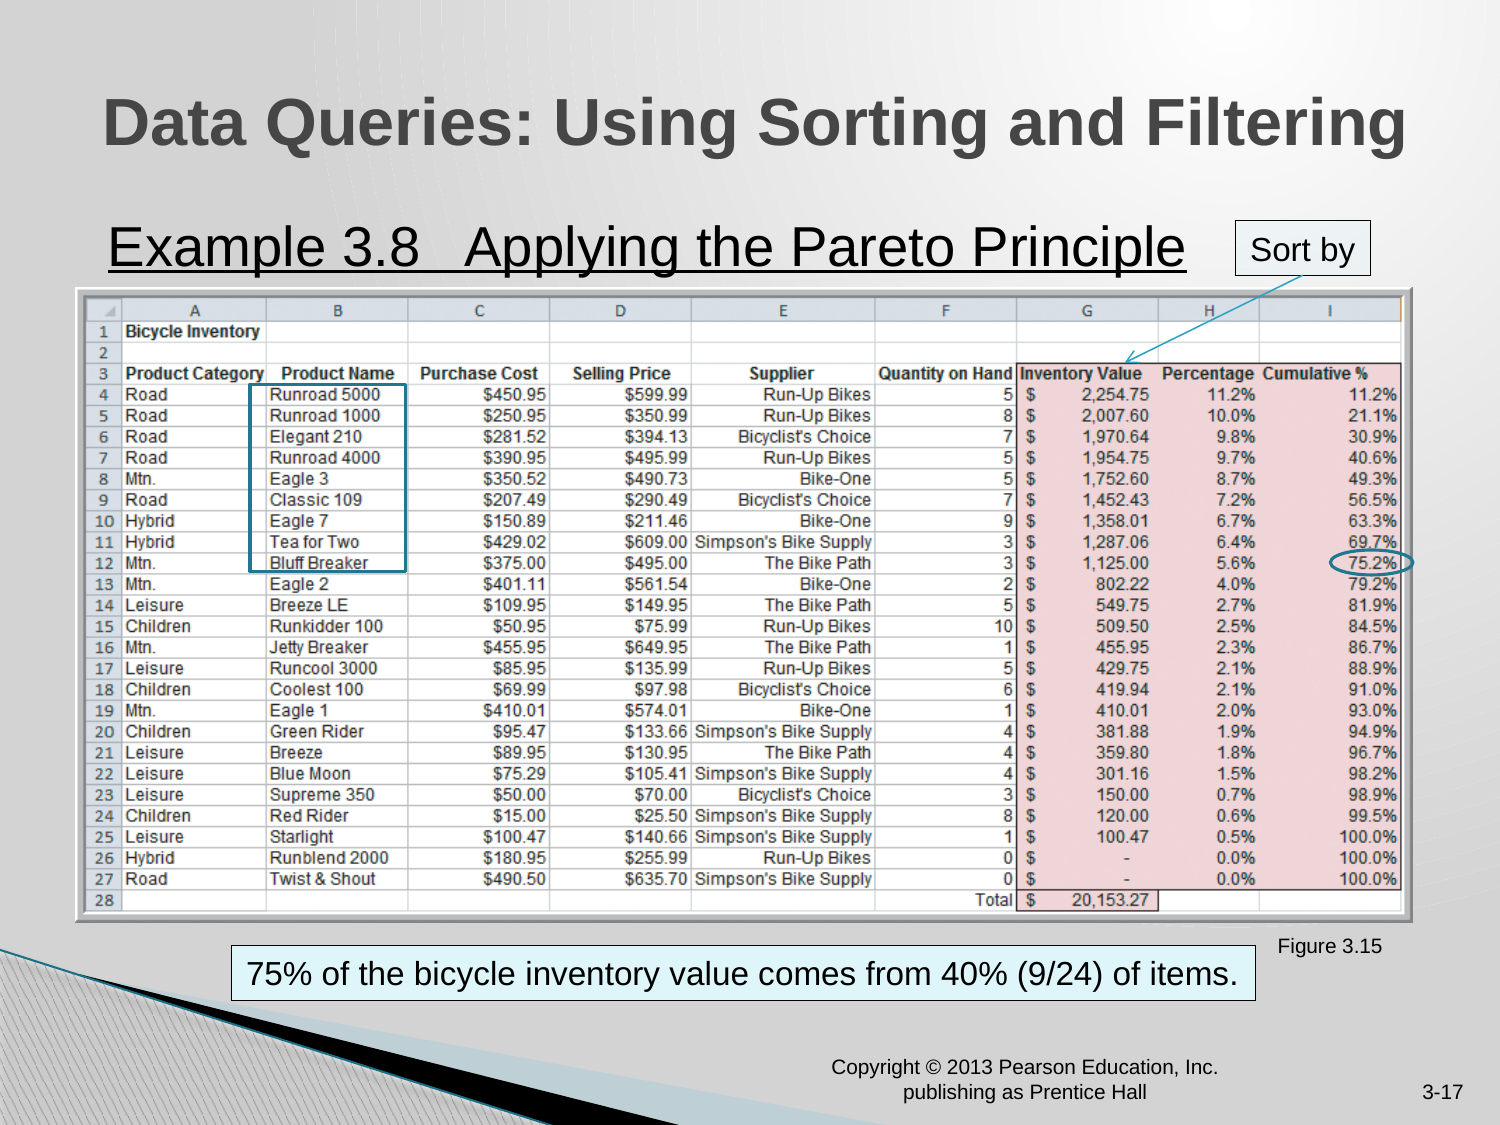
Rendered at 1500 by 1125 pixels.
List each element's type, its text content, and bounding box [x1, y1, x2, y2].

picture [74, 287, 1414, 924]
text_box 75% of the bicycle inventory value comes from 40% (9/24) of items. [231, 945, 1256, 1000]
title Data Queries: Using Sorting and Filtering [87, 24, 1438, 213]
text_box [1124, 275, 1304, 363]
text_box Sort by [1235, 220, 1371, 276]
footer Copyright © 2013 Pearson Education, Inc. publishing as Prentice Hall [812, 1051, 1238, 1112]
text_box Figure 3.15 [1262, 936, 1398, 965]
slide_number 3-17 [1362, 1051, 1479, 1112]
list Example 3.8 Applying the Pareto Principle [74, 202, 1426, 946]
